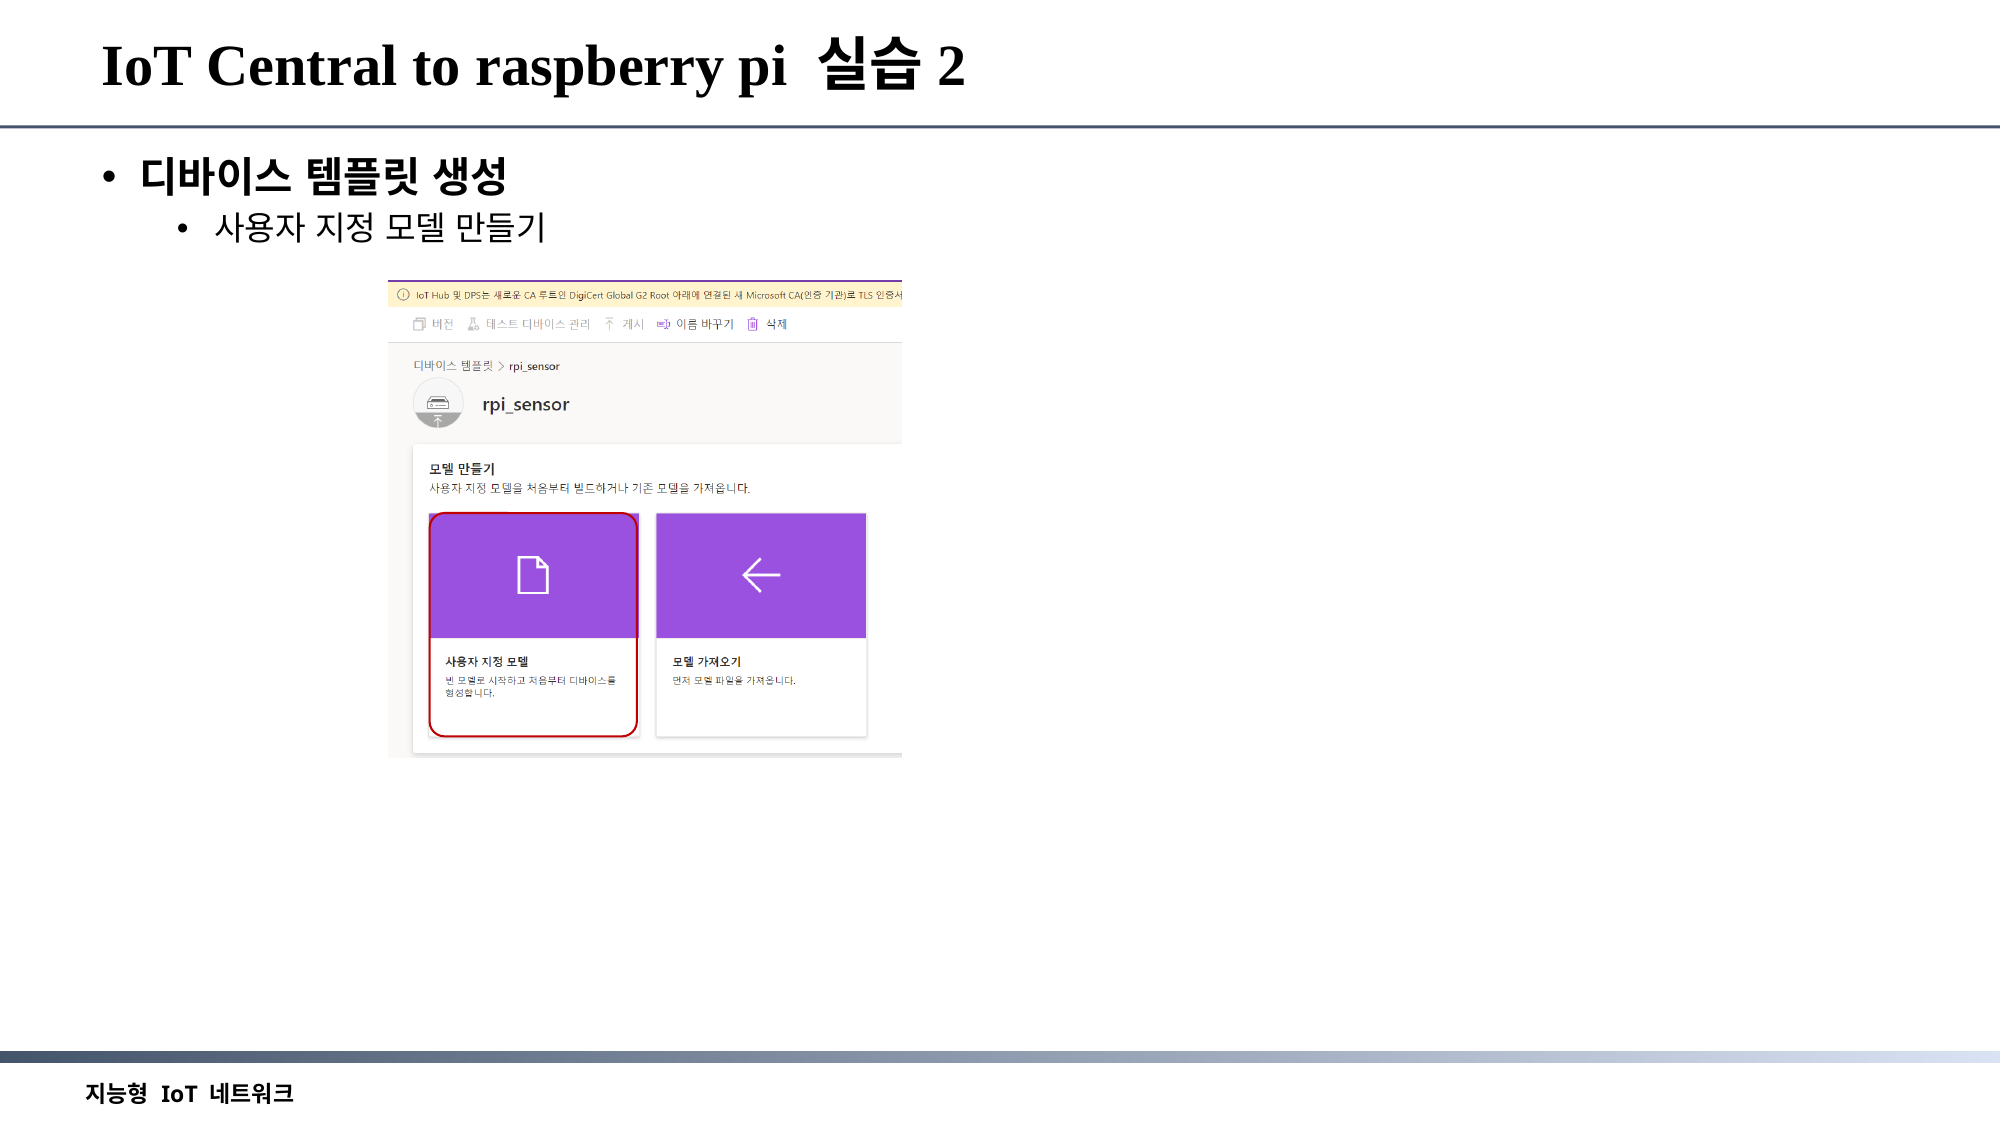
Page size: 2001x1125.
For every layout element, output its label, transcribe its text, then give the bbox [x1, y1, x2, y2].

title IoT Central to raspberry pi 실습2 [86, 30, 1914, 102]
picture [388, 280, 902, 758]
list 디바이스 템플릿 생성 사용자 지정 모델 만들기 [86, 149, 1914, 1020]
